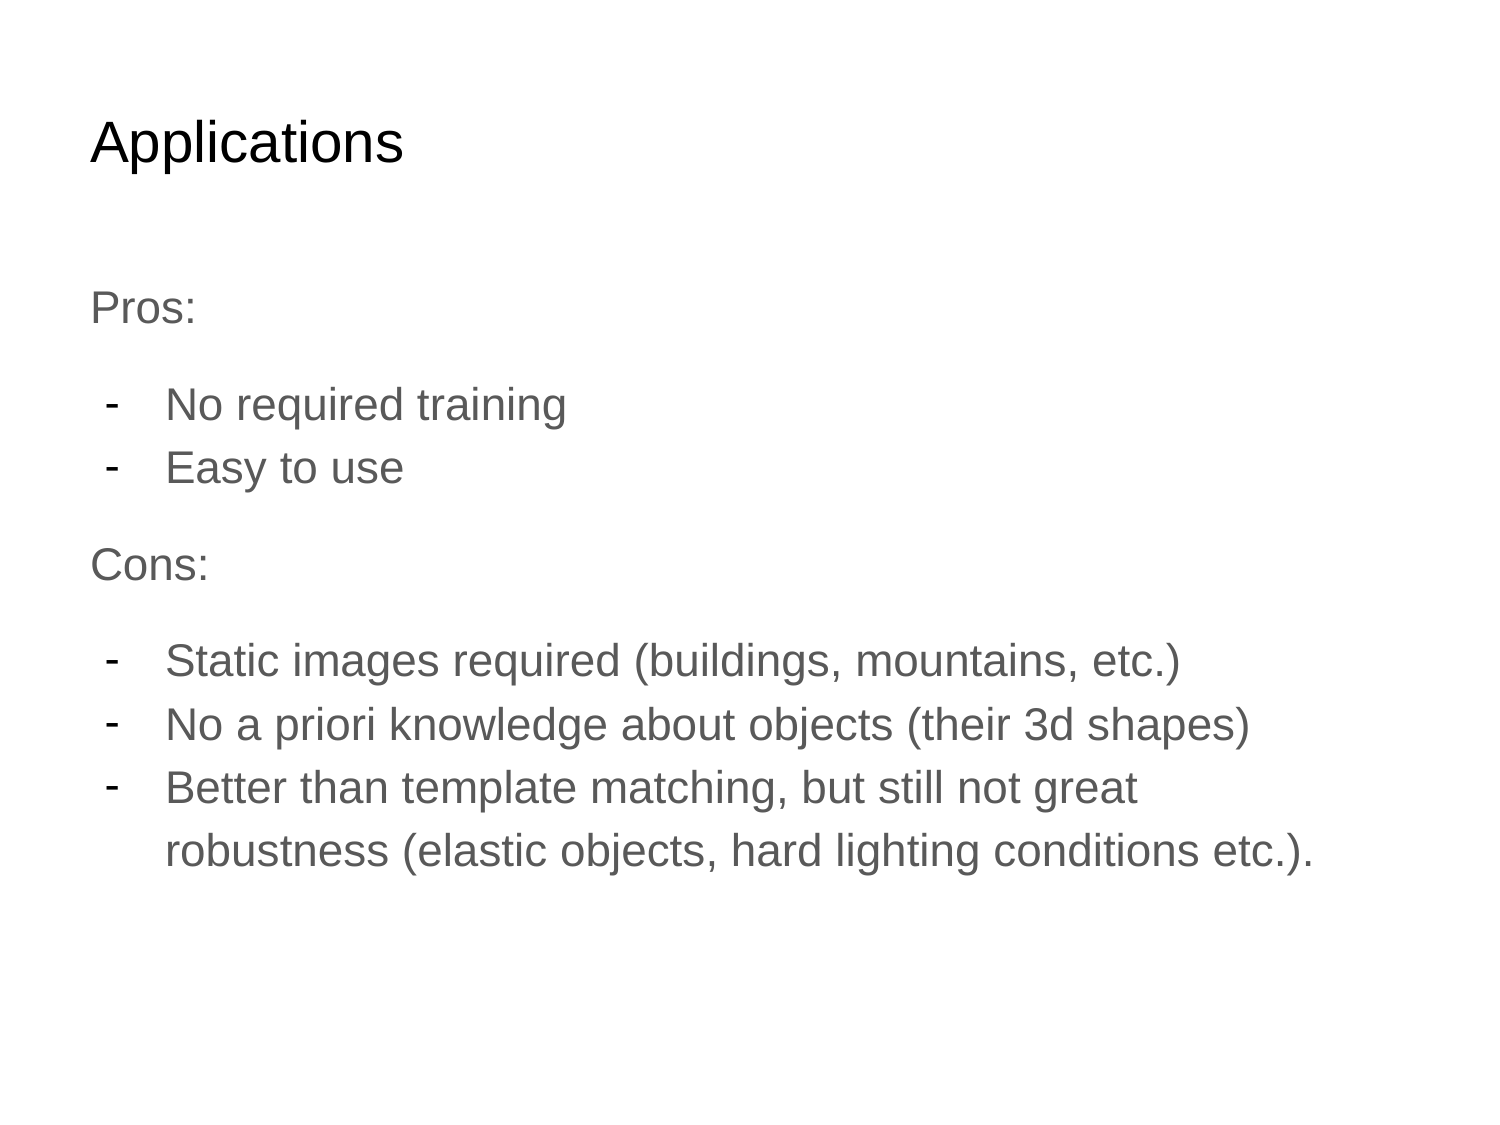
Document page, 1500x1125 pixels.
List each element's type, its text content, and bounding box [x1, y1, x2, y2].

list Pros: No required training Easy to use Cons: Static images required (buildings, mountains, etc.) No a priori knowledge about objects (their 3d shapes) Better than template matching, but still not great robustness (elastic objects, hard lighting conditions etc.). [75, 262, 1377, 1005]
title Applications [75, 45, 1377, 233]
